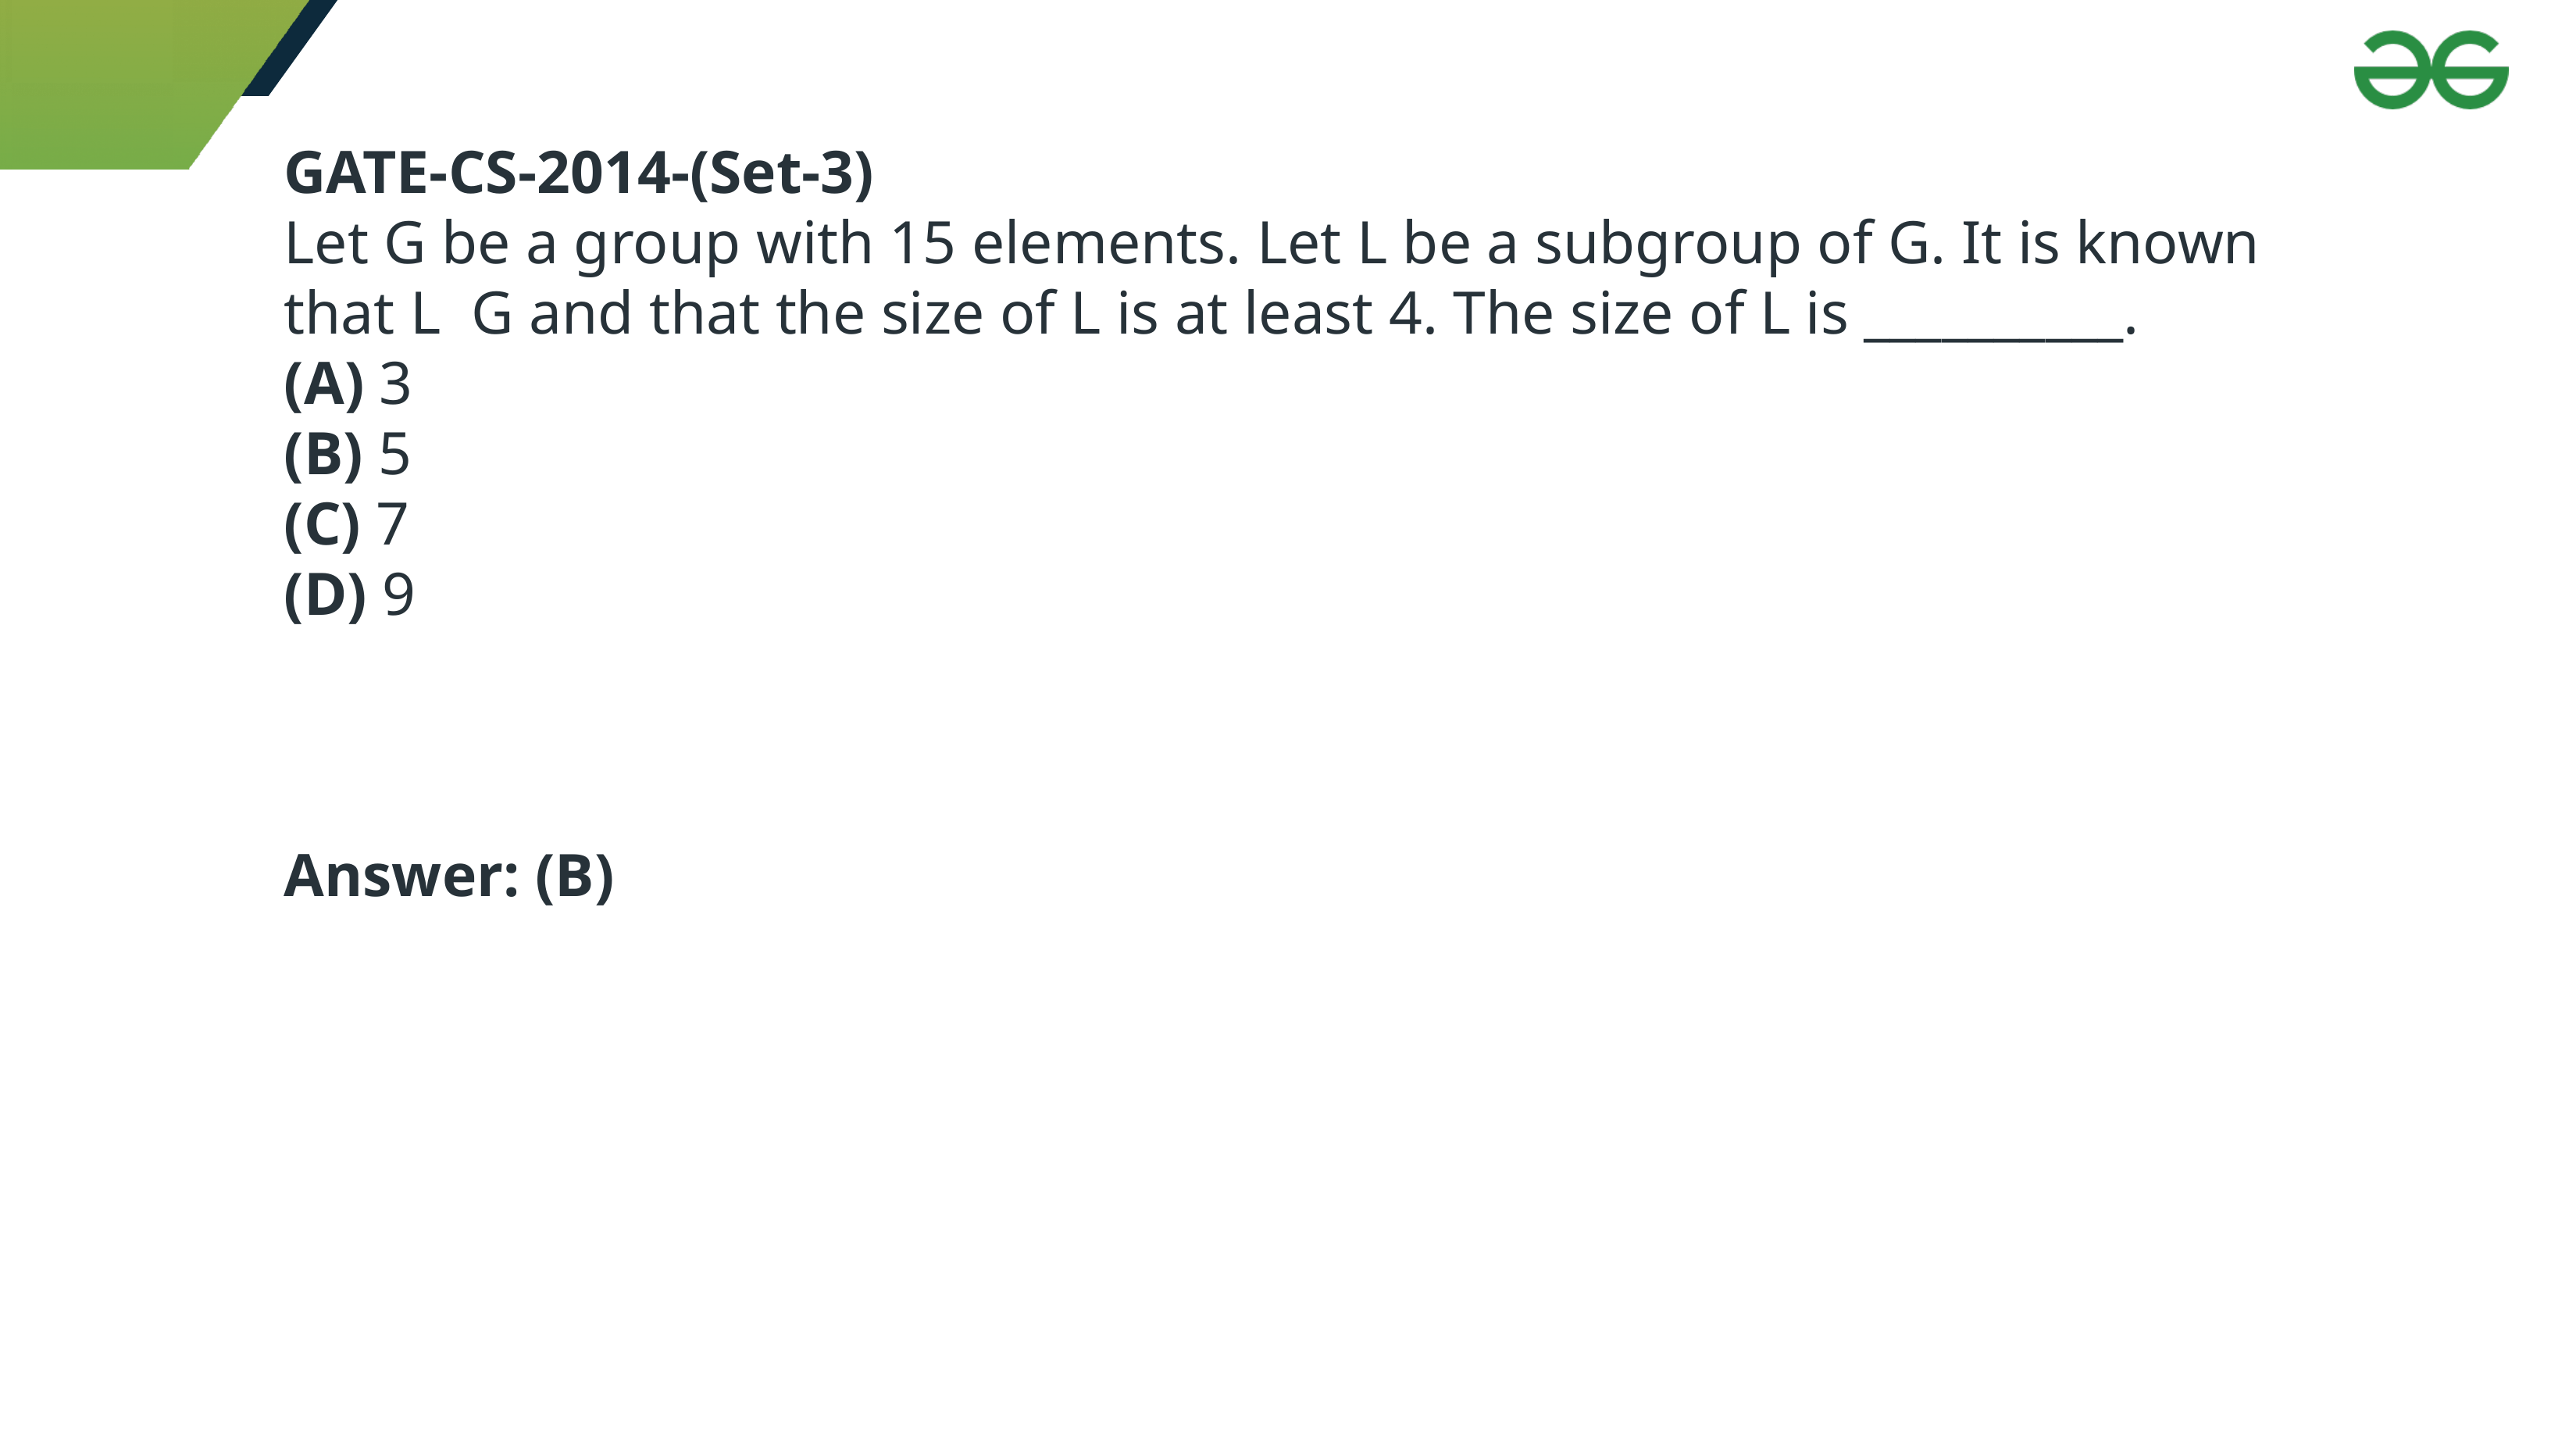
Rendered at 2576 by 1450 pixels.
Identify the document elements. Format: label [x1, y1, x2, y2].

picture [296, 158, 309, 170]
picture [0, 0, 309, 170]
picture [2353, 30, 2509, 109]
